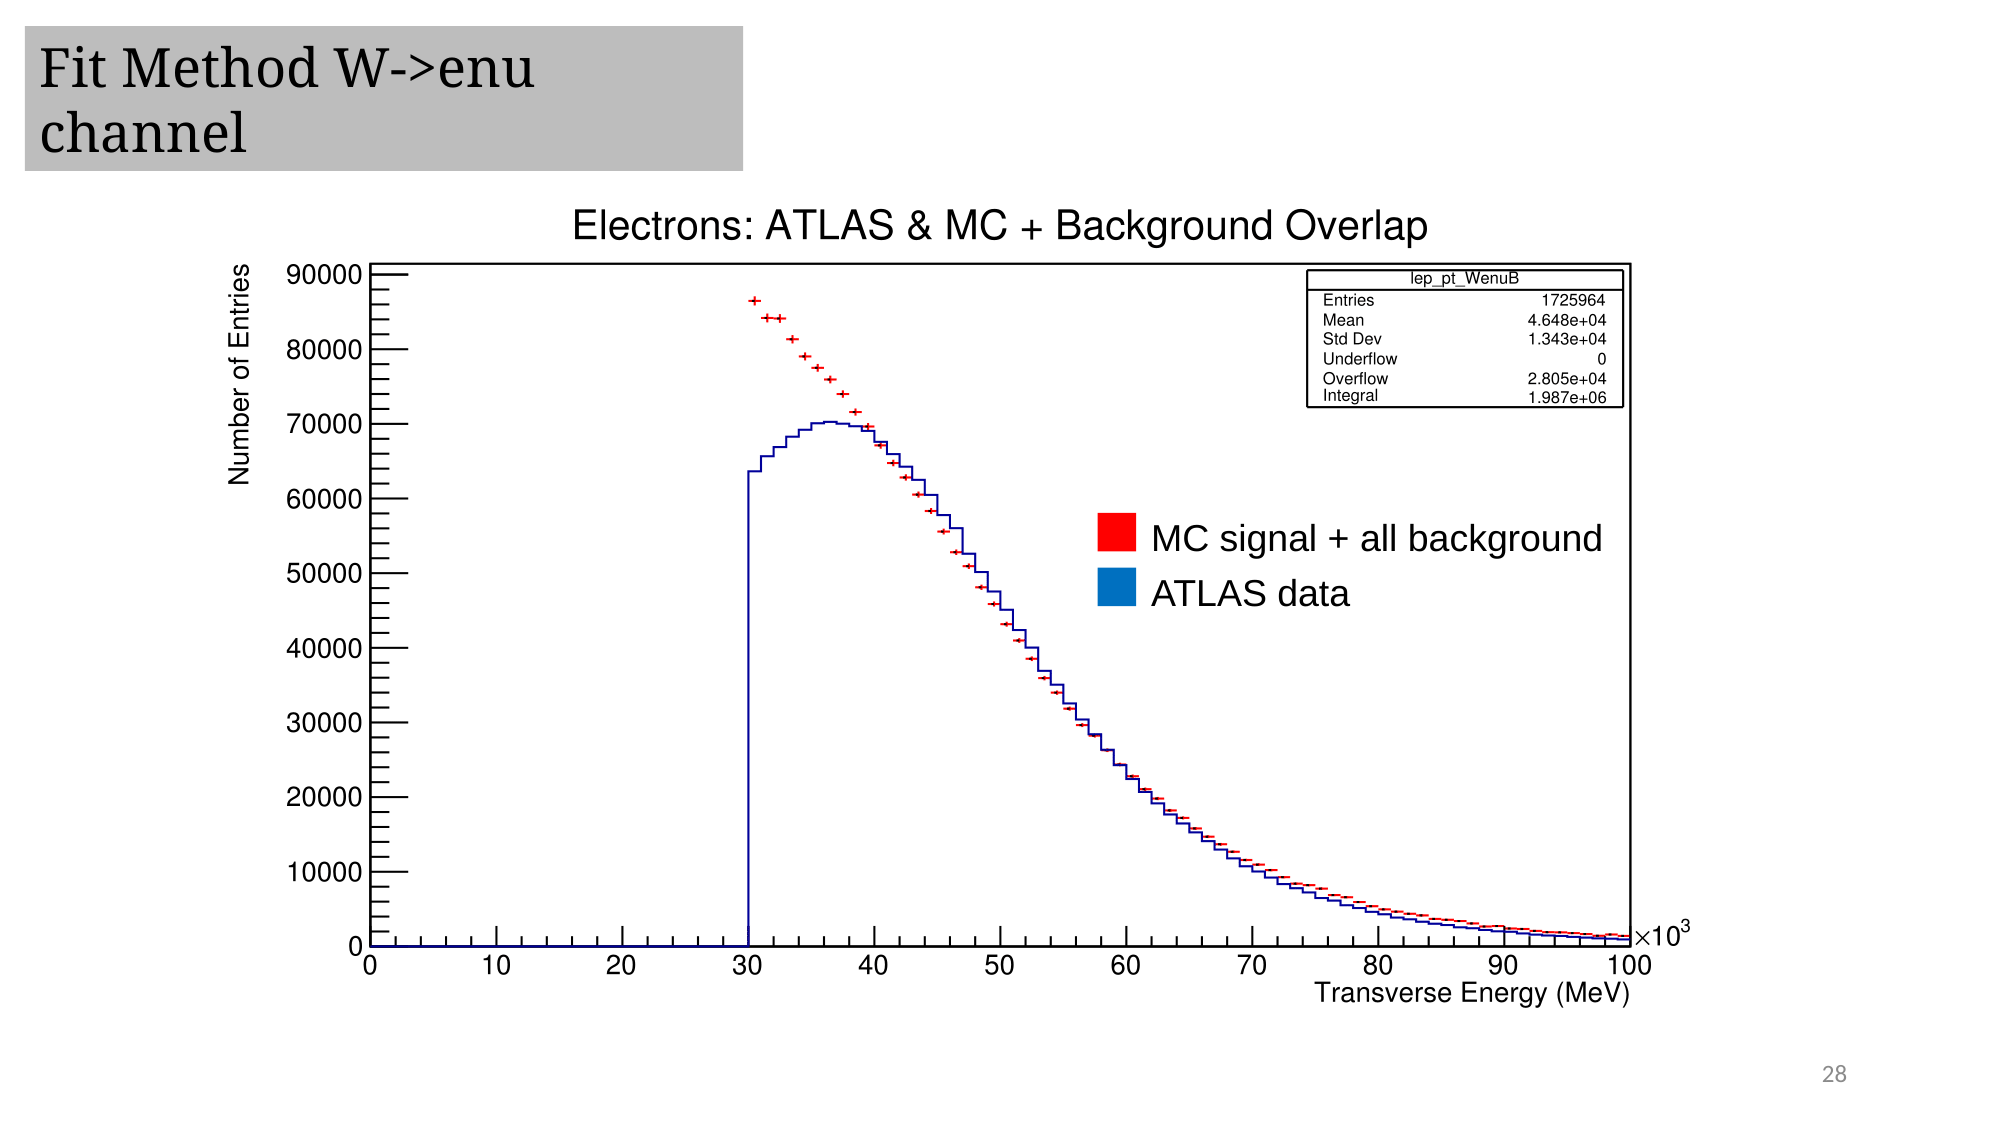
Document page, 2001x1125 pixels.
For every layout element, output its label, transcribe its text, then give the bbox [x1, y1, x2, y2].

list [213, 179, 1787, 1032]
slide_number 28 [1412, 1042, 1863, 1103]
text_box Fit Method W->enu channel [24, 26, 744, 171]
